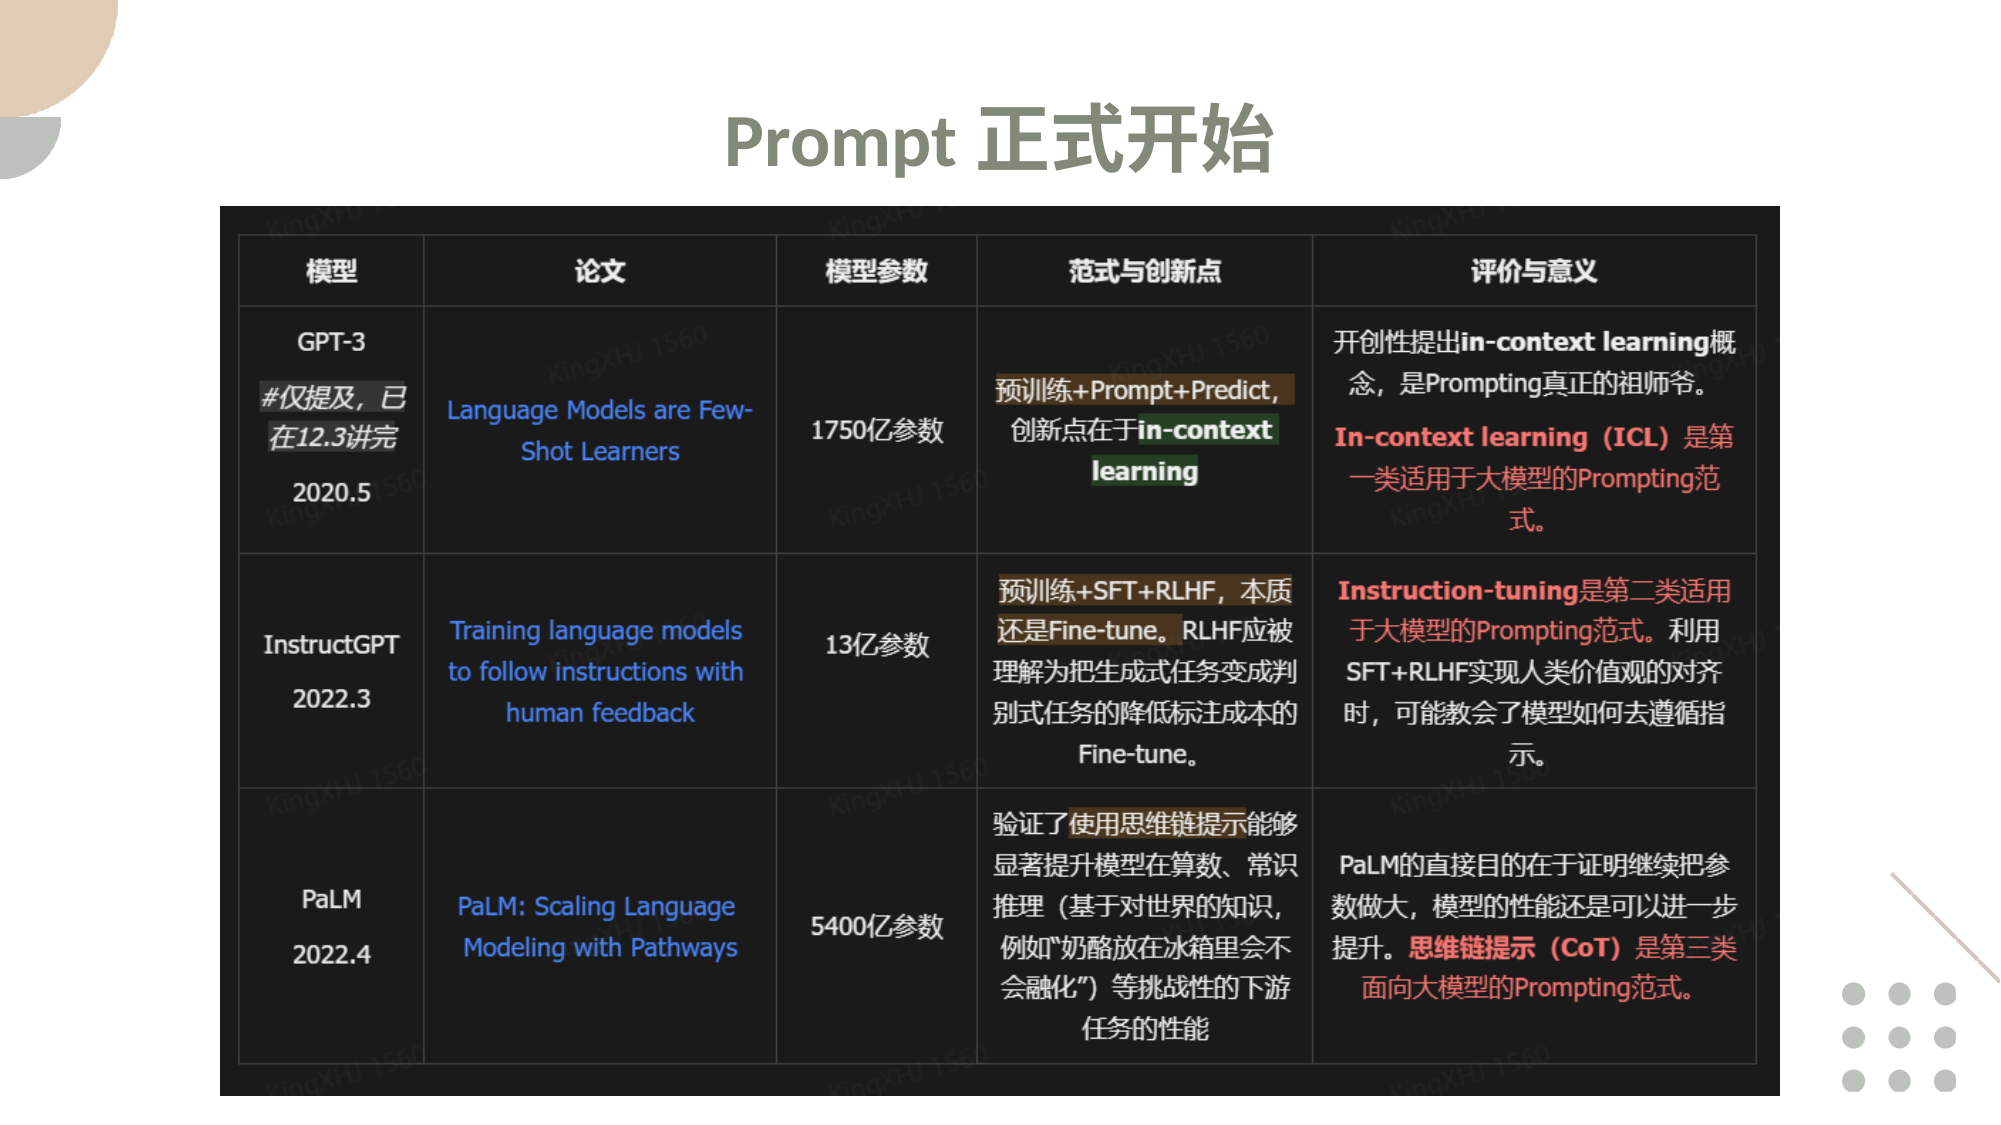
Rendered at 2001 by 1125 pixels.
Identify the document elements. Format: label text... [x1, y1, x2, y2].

text_box Prompt正式开始 [709, 84, 1291, 190]
picture [220, 206, 1780, 1096]
picture [1842, 872, 2000, 1092]
picture [0, 0, 118, 179]
